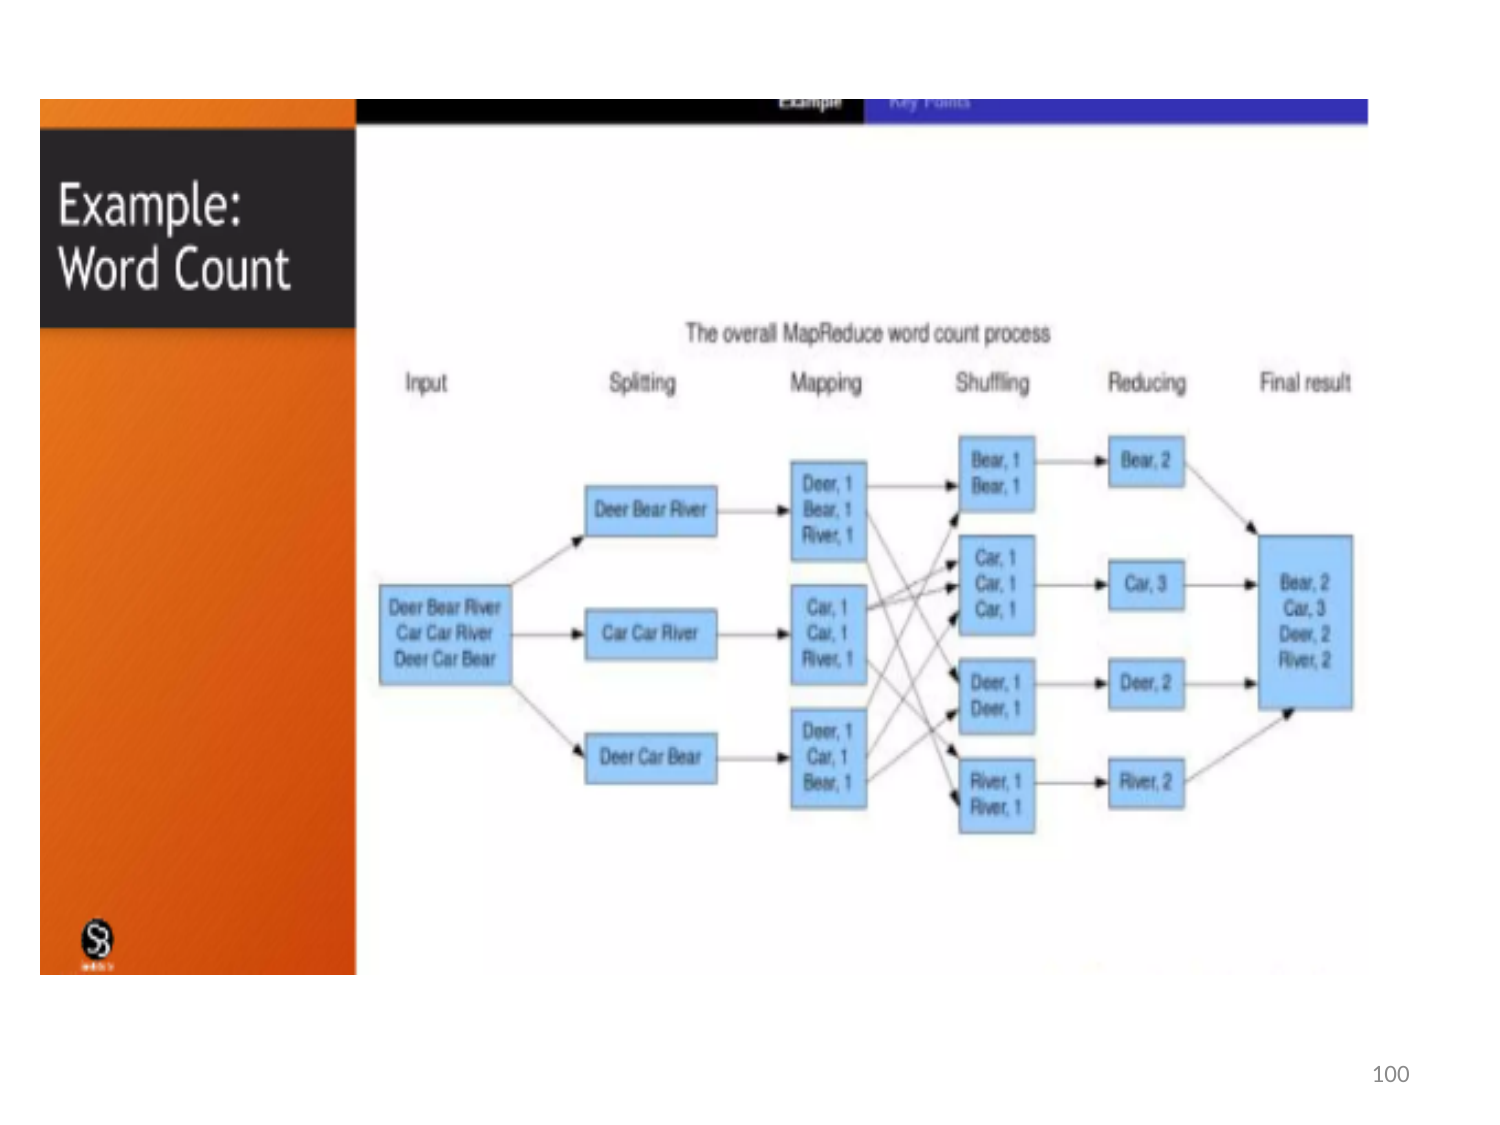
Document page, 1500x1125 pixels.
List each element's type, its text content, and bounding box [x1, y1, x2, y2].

picture [40, 99, 1384, 976]
slide_number 100 [1074, 1042, 1425, 1103]
